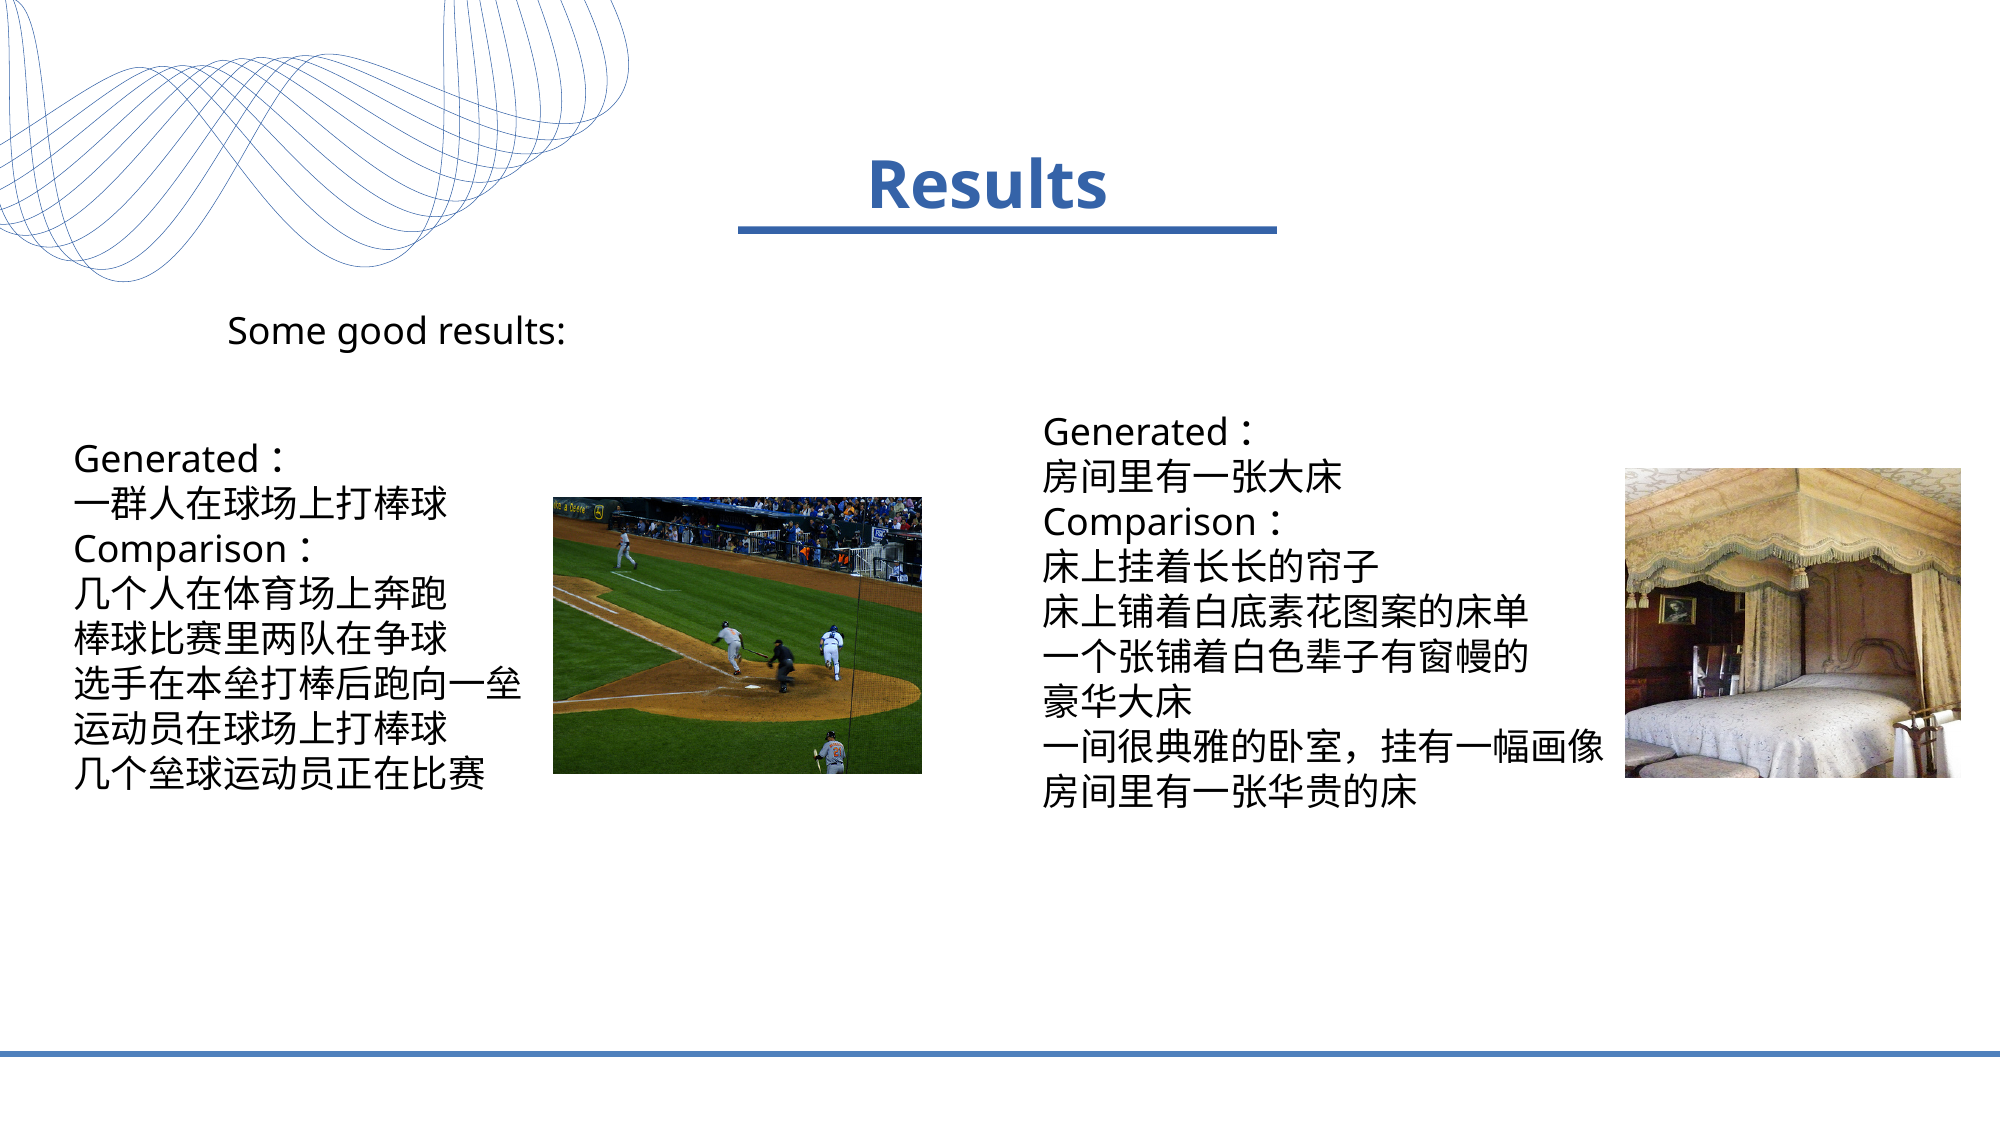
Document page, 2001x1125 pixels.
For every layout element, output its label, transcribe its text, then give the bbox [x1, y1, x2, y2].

picture [1625, 468, 1961, 778]
text_box Some good results: [212, 299, 582, 360]
text_box Generated： 一群人在球场上打棒球 Comparison： 几个人在体育场上奔跑 棒球比赛里两队在争球 选手在本垒打棒后跑向一垒 运动员在球场上打棒球 几个垒球运动员正在比赛 [58, 427, 538, 938]
text_box Results [782, 134, 1576, 230]
picture [553, 497, 922, 774]
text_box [0, 0, 747, 291]
text_box [747, 225, 1278, 235]
text_box Generated： 房间里有一张大床 Comparison： 床上挂着长长的帘子 床上铺着白底素花图案的床单 一个张铺着白色辈子有窗幔的 豪华大床 一间很典雅的卧室，挂有一幅画像 房间里有一张华贵的床 [1027, 400, 1620, 911]
